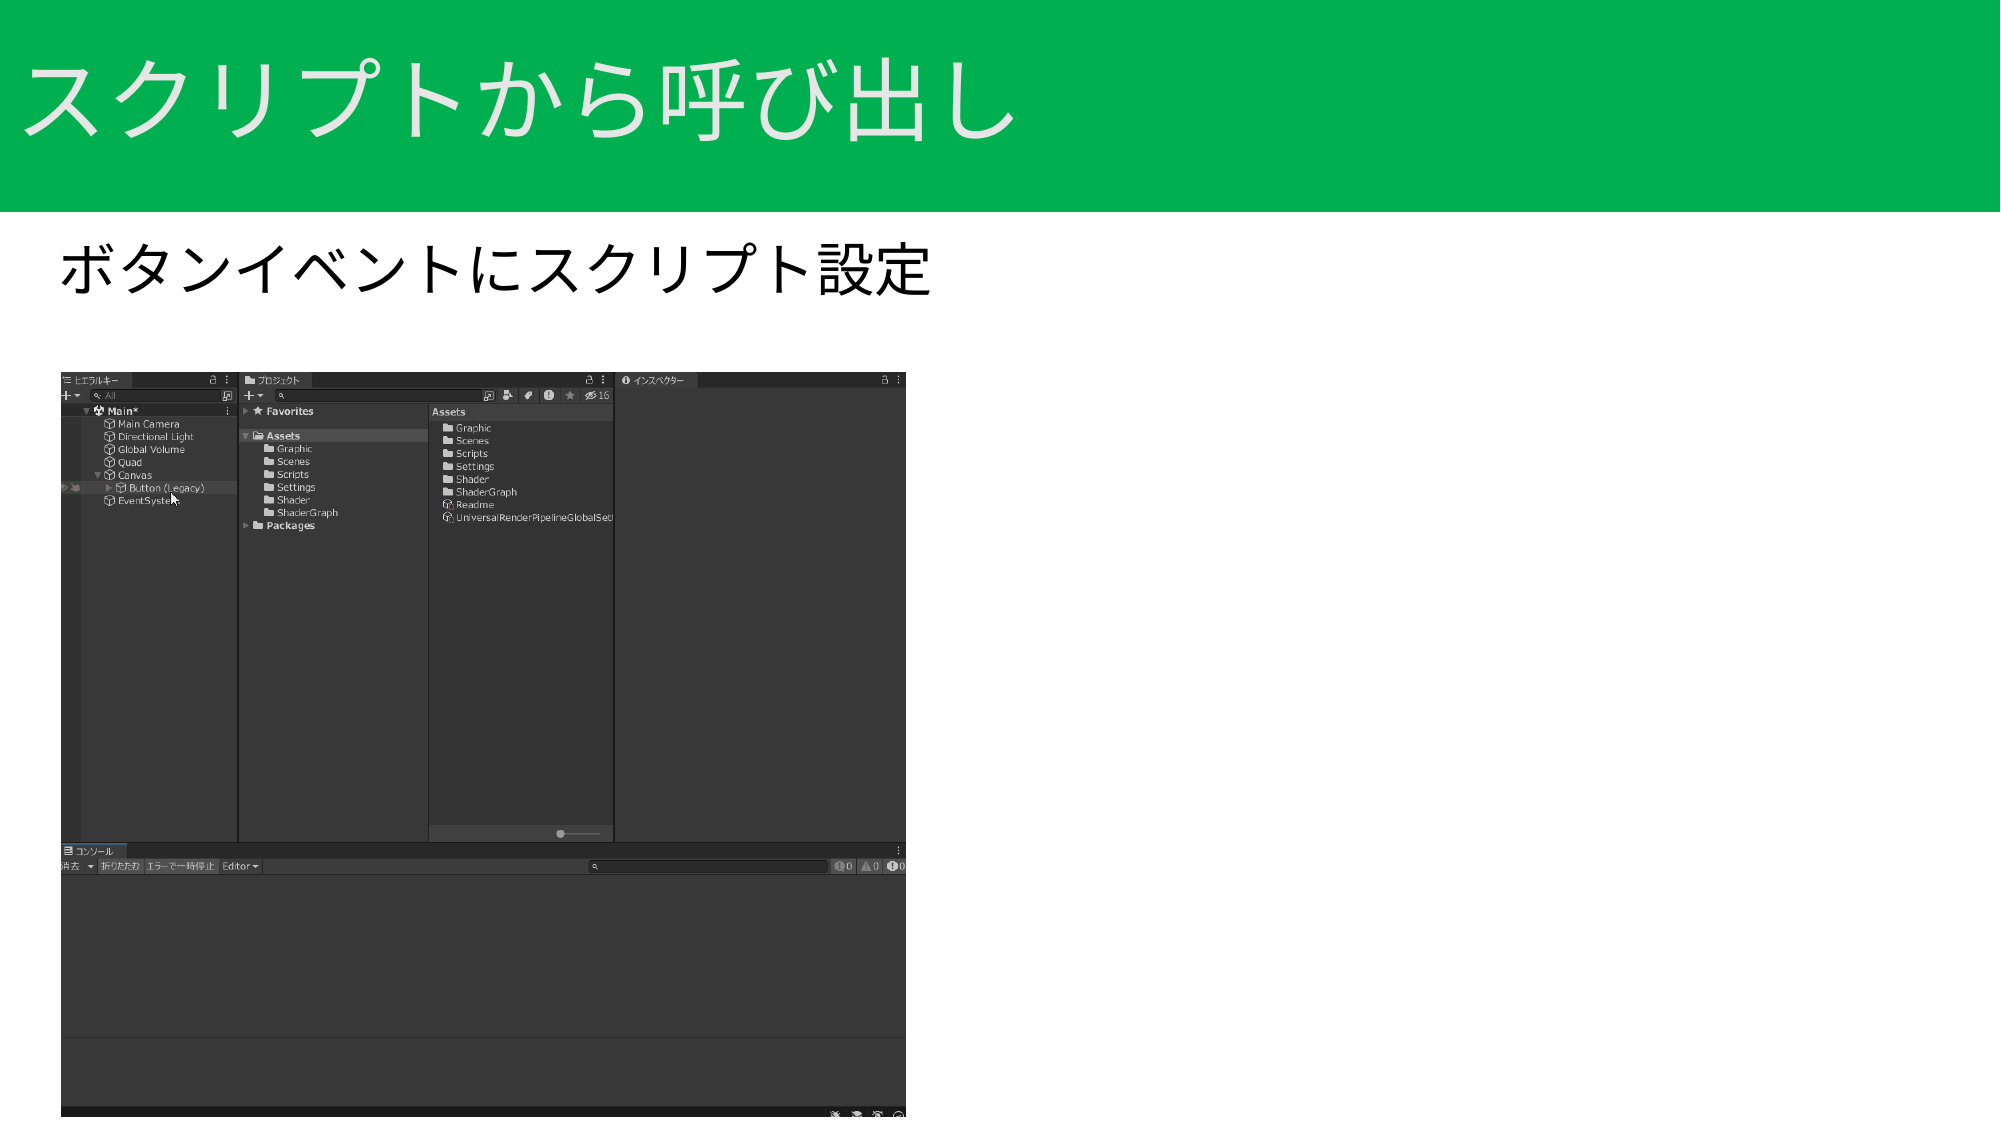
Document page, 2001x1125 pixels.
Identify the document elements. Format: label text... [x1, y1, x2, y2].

list ボタンイベントにスクリプト設定 [0, 212, 2000, 1125]
picture [61, 372, 906, 1117]
title スクリプトから呼び出し [0, 0, 2000, 212]
